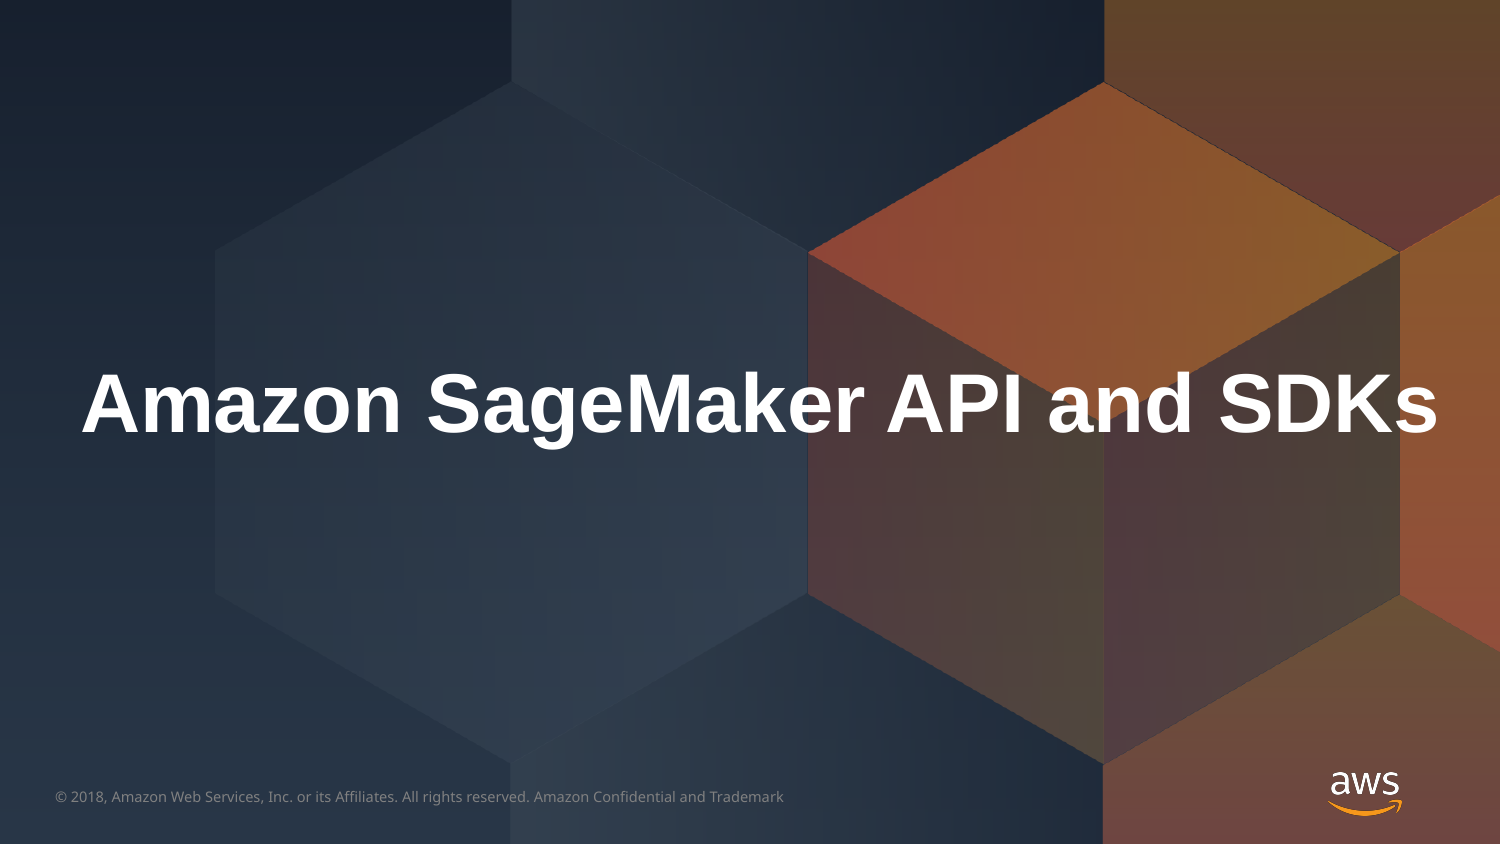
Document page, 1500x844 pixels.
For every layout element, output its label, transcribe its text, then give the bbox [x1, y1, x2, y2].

picture [0, 0, 1500, 844]
title Amazon SageMaker API and SDKs [65, 323, 1500, 476]
